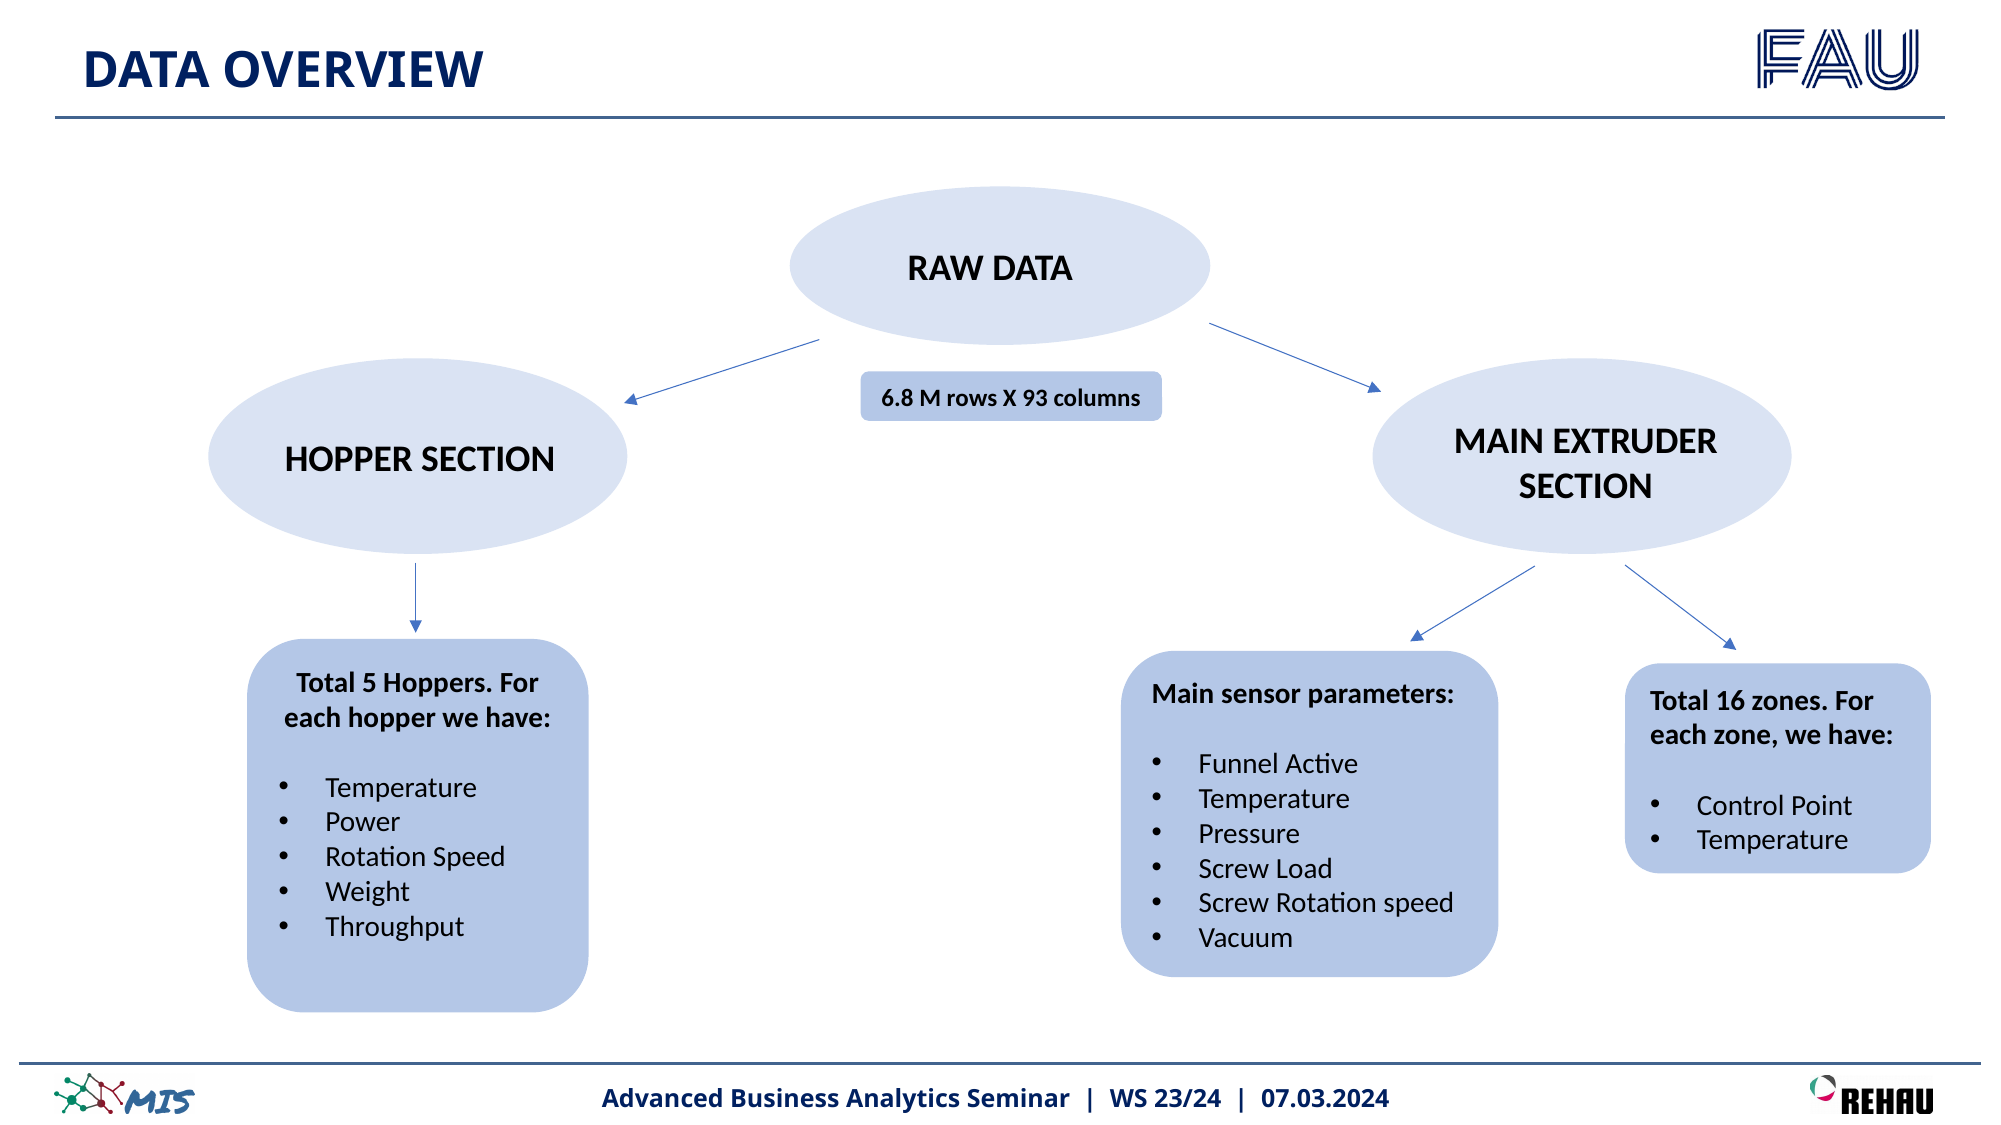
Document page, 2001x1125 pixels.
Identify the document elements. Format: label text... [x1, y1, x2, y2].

text_box [1372, 358, 1792, 554]
picture [1744, 10, 1933, 105]
text_box Main sensor parameters: Funnel Active Temperature Pressure Screw Load Screw Rotation speed Vacuum [1120, 650, 1499, 978]
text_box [1209, 323, 1382, 392]
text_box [1624, 565, 1737, 650]
text_box Advanced Business Analytics Seminar | WS 23/24 | 07.03.2024 [587, 1075, 1436, 1120]
text_box MAIN EXTRUDER SECTION [1435, 408, 1737, 514]
text_box RAW DATA [892, 235, 1108, 296]
text_box 6.8 M rows X 93 columns [860, 371, 1163, 421]
text_box HOPPER SECTION [269, 426, 589, 486]
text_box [1410, 565, 1535, 642]
picture [1810, 1075, 1933, 1114]
picture [54, 1073, 195, 1114]
text_box Total 16 zones. For each zone, we have: Control Point Temperature [1624, 663, 1931, 874]
text_box [789, 186, 1211, 345]
text_box Total 5 Hoppers. For each hopper we have: Temperature Power Rotation Speed Weight Throughput [247, 638, 589, 1013]
text_box [208, 358, 628, 554]
text_box DATA OVERVIEW [67, 36, 715, 107]
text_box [623, 339, 820, 404]
